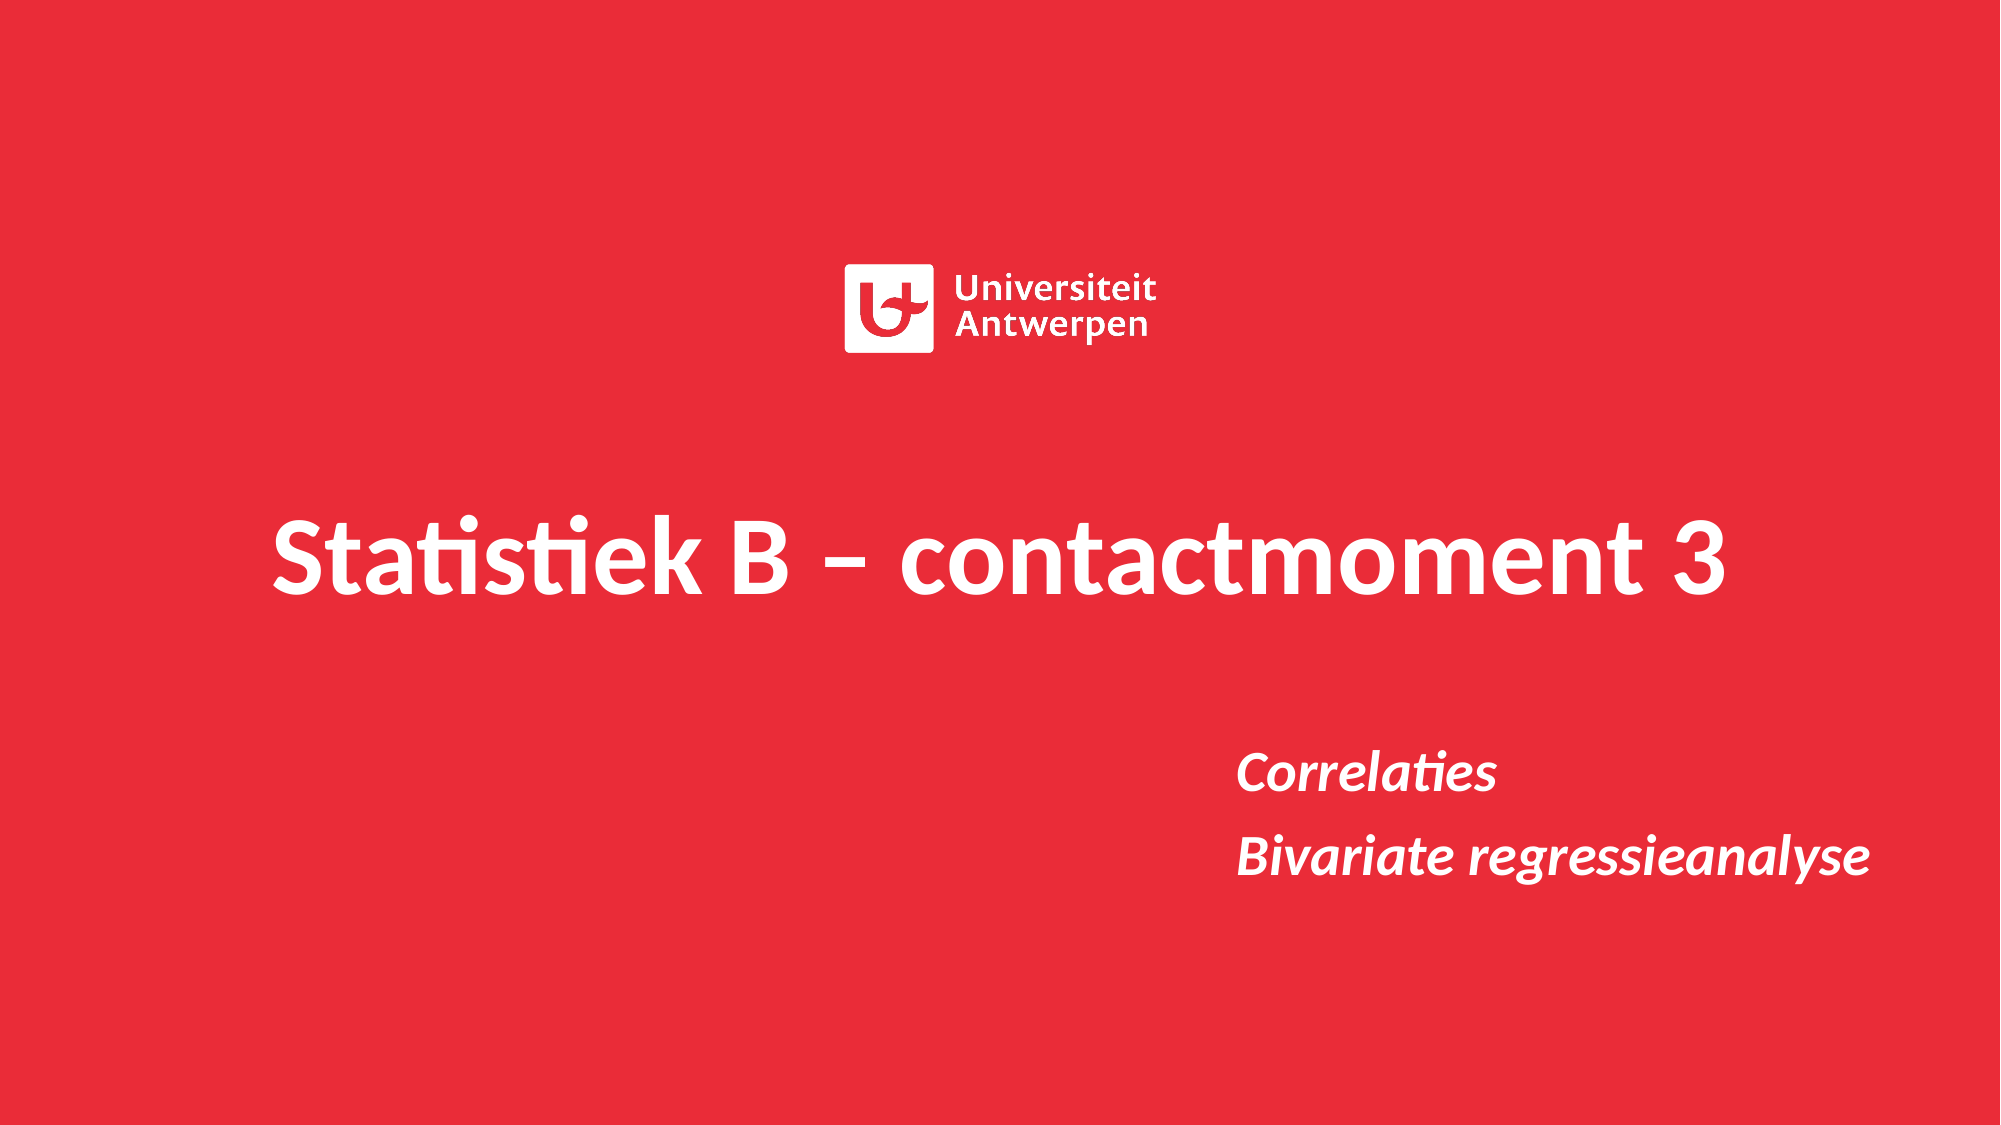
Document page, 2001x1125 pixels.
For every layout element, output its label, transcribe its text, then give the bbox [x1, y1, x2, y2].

picture [844, 264, 1156, 353]
list Correlaties Bivariate regressieanalyse [1221, 733, 1898, 922]
title Statistiek B – contactmoment 3 [102, 449, 1898, 667]
